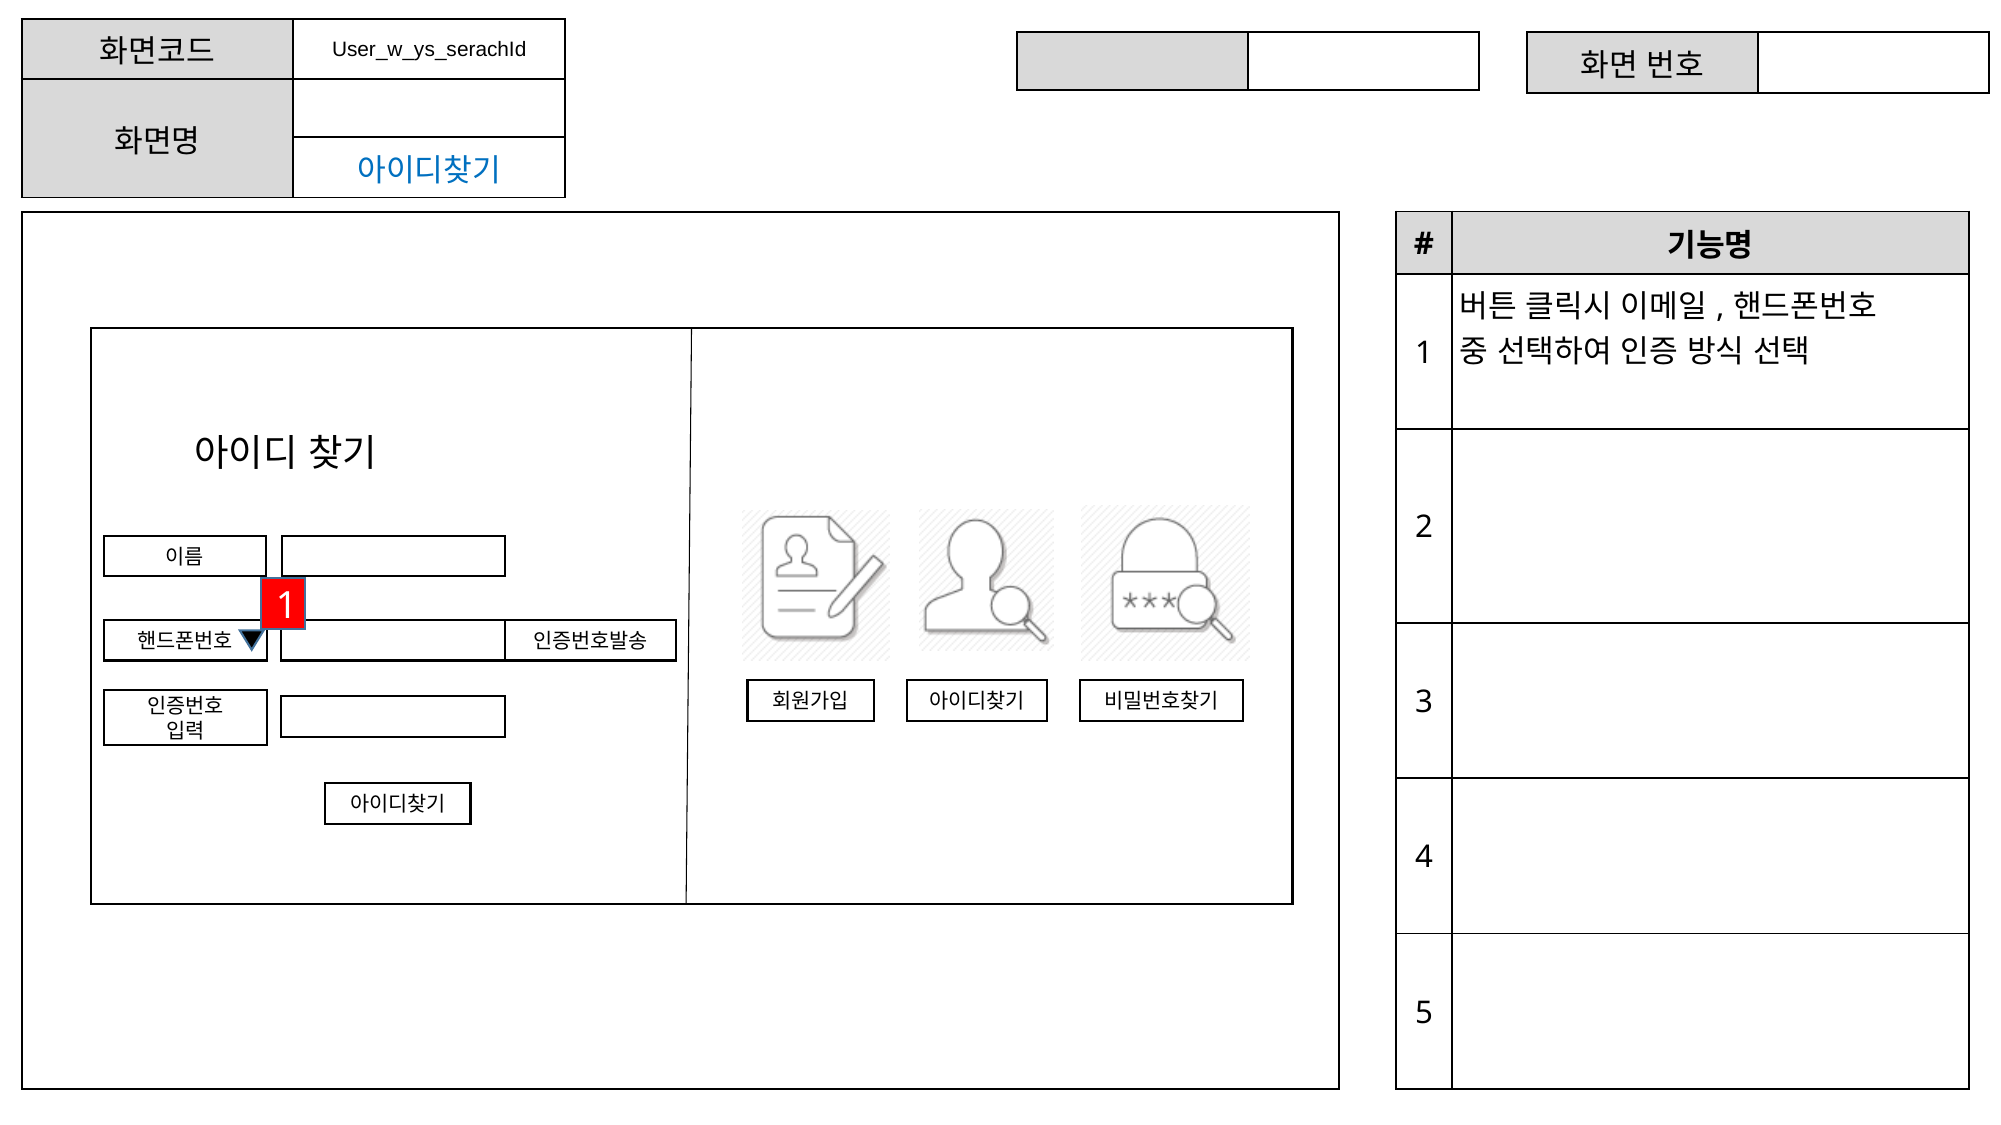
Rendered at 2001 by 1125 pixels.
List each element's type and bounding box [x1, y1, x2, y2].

picture [742, 510, 890, 661]
table_cell [1453, 779, 1968, 933]
table_cell [294, 80, 564, 136]
table_cell [1397, 779, 1451, 933]
table_header [1759, 33, 1988, 92]
table_header [1397, 212, 1451, 273]
table_cell [1453, 275, 1968, 428]
table_cell [1397, 275, 1451, 428]
table_cell [1453, 430, 1968, 622]
table_cell [1453, 934, 1968, 1088]
table_header [294, 20, 564, 78]
table_cell [1397, 934, 1451, 1088]
table_header [1528, 33, 1757, 92]
table_cell [1397, 624, 1451, 777]
table_header [23, 20, 292, 78]
table_cell [1397, 430, 1451, 622]
table_header [1018, 33, 1247, 89]
table_cell [23, 80, 292, 197]
table_header [1249, 33, 1478, 89]
table_header [1453, 212, 1968, 273]
picture [1081, 505, 1250, 661]
table_cell [1453, 624, 1968, 777]
text_box [21, 211, 1340, 1090]
picture [918, 509, 1054, 651]
table_cell [294, 138, 564, 197]
